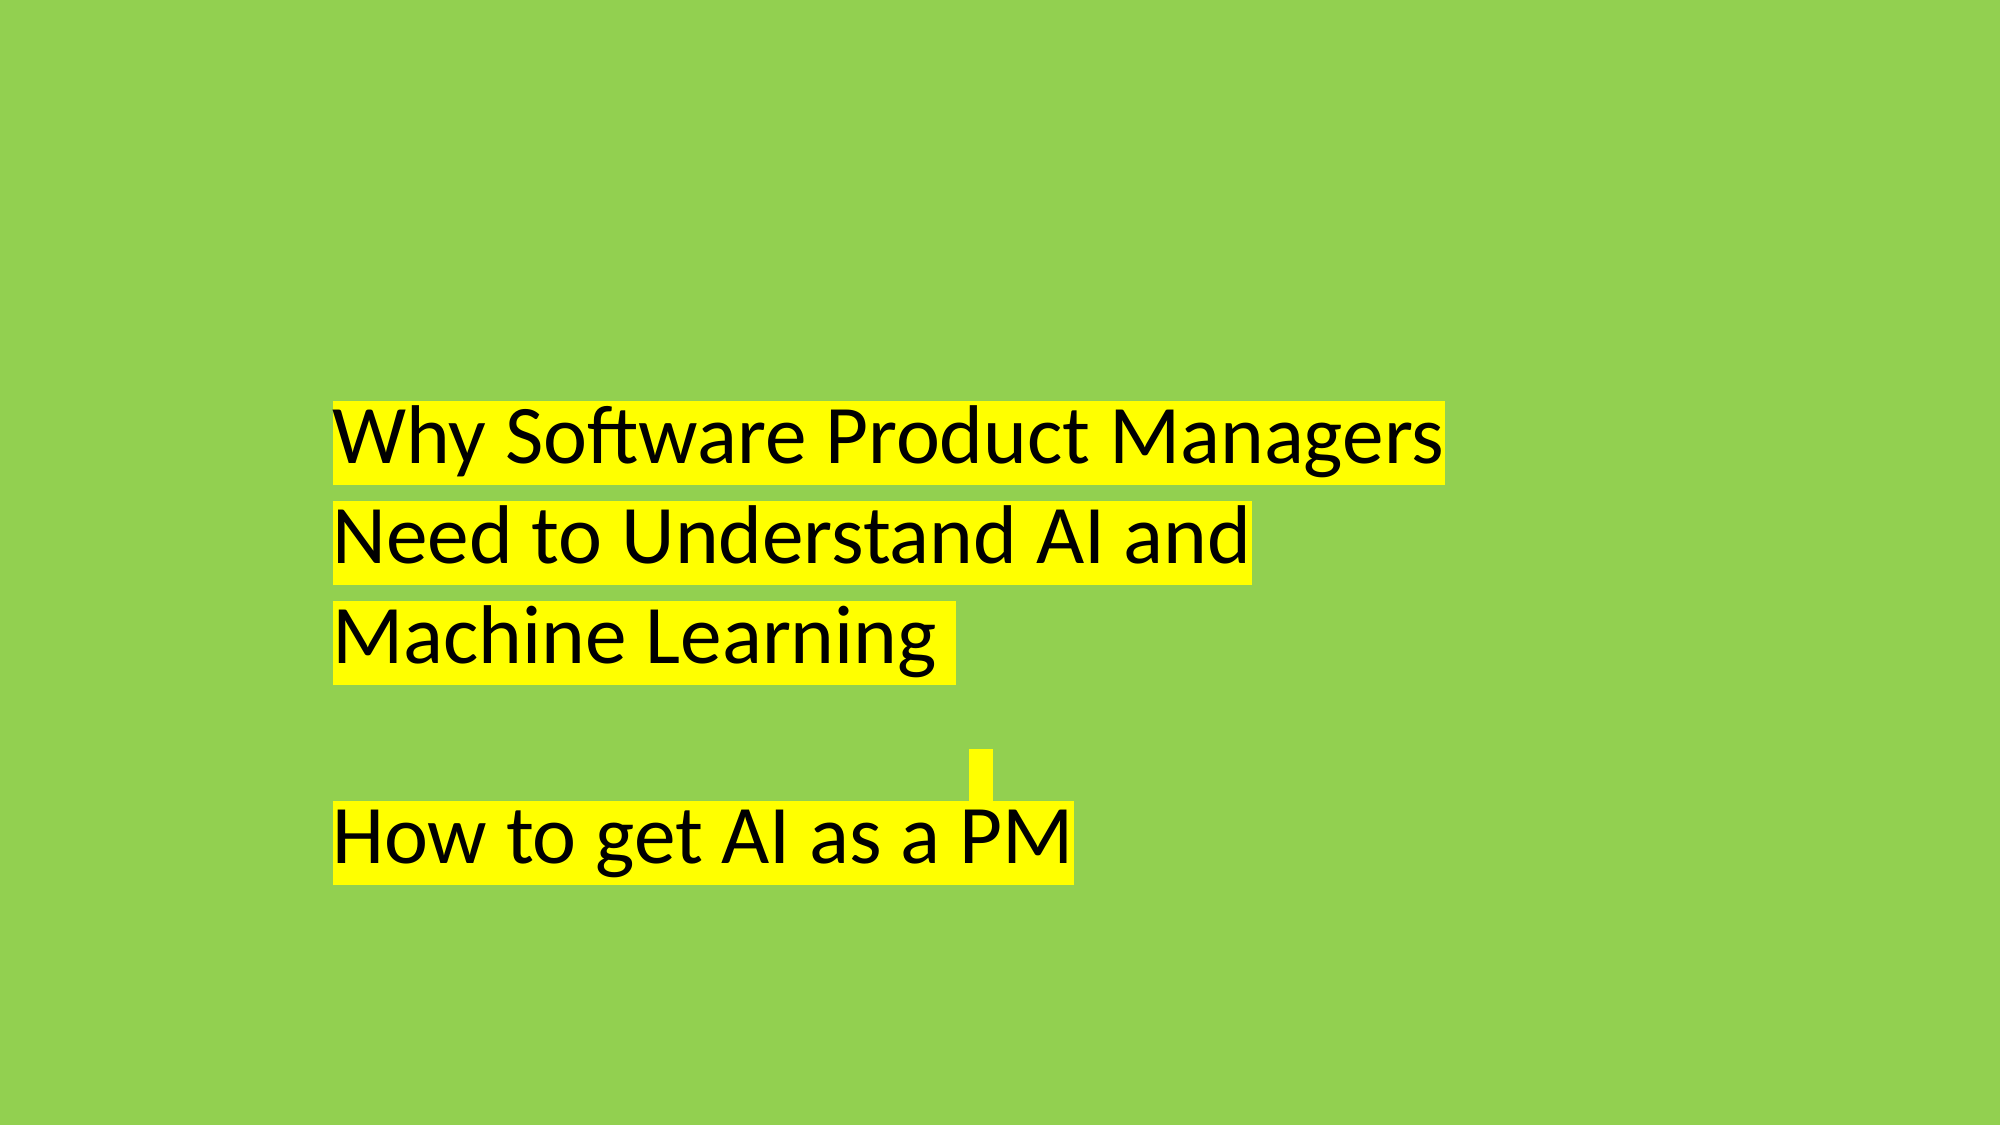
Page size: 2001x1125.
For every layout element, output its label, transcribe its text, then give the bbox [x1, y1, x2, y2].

title [211, 68, 1750, 874]
text_box Why Software Product Managers Need to Understand AI and Machine Learning How to get AI as a PM [317, 373, 1501, 888]
